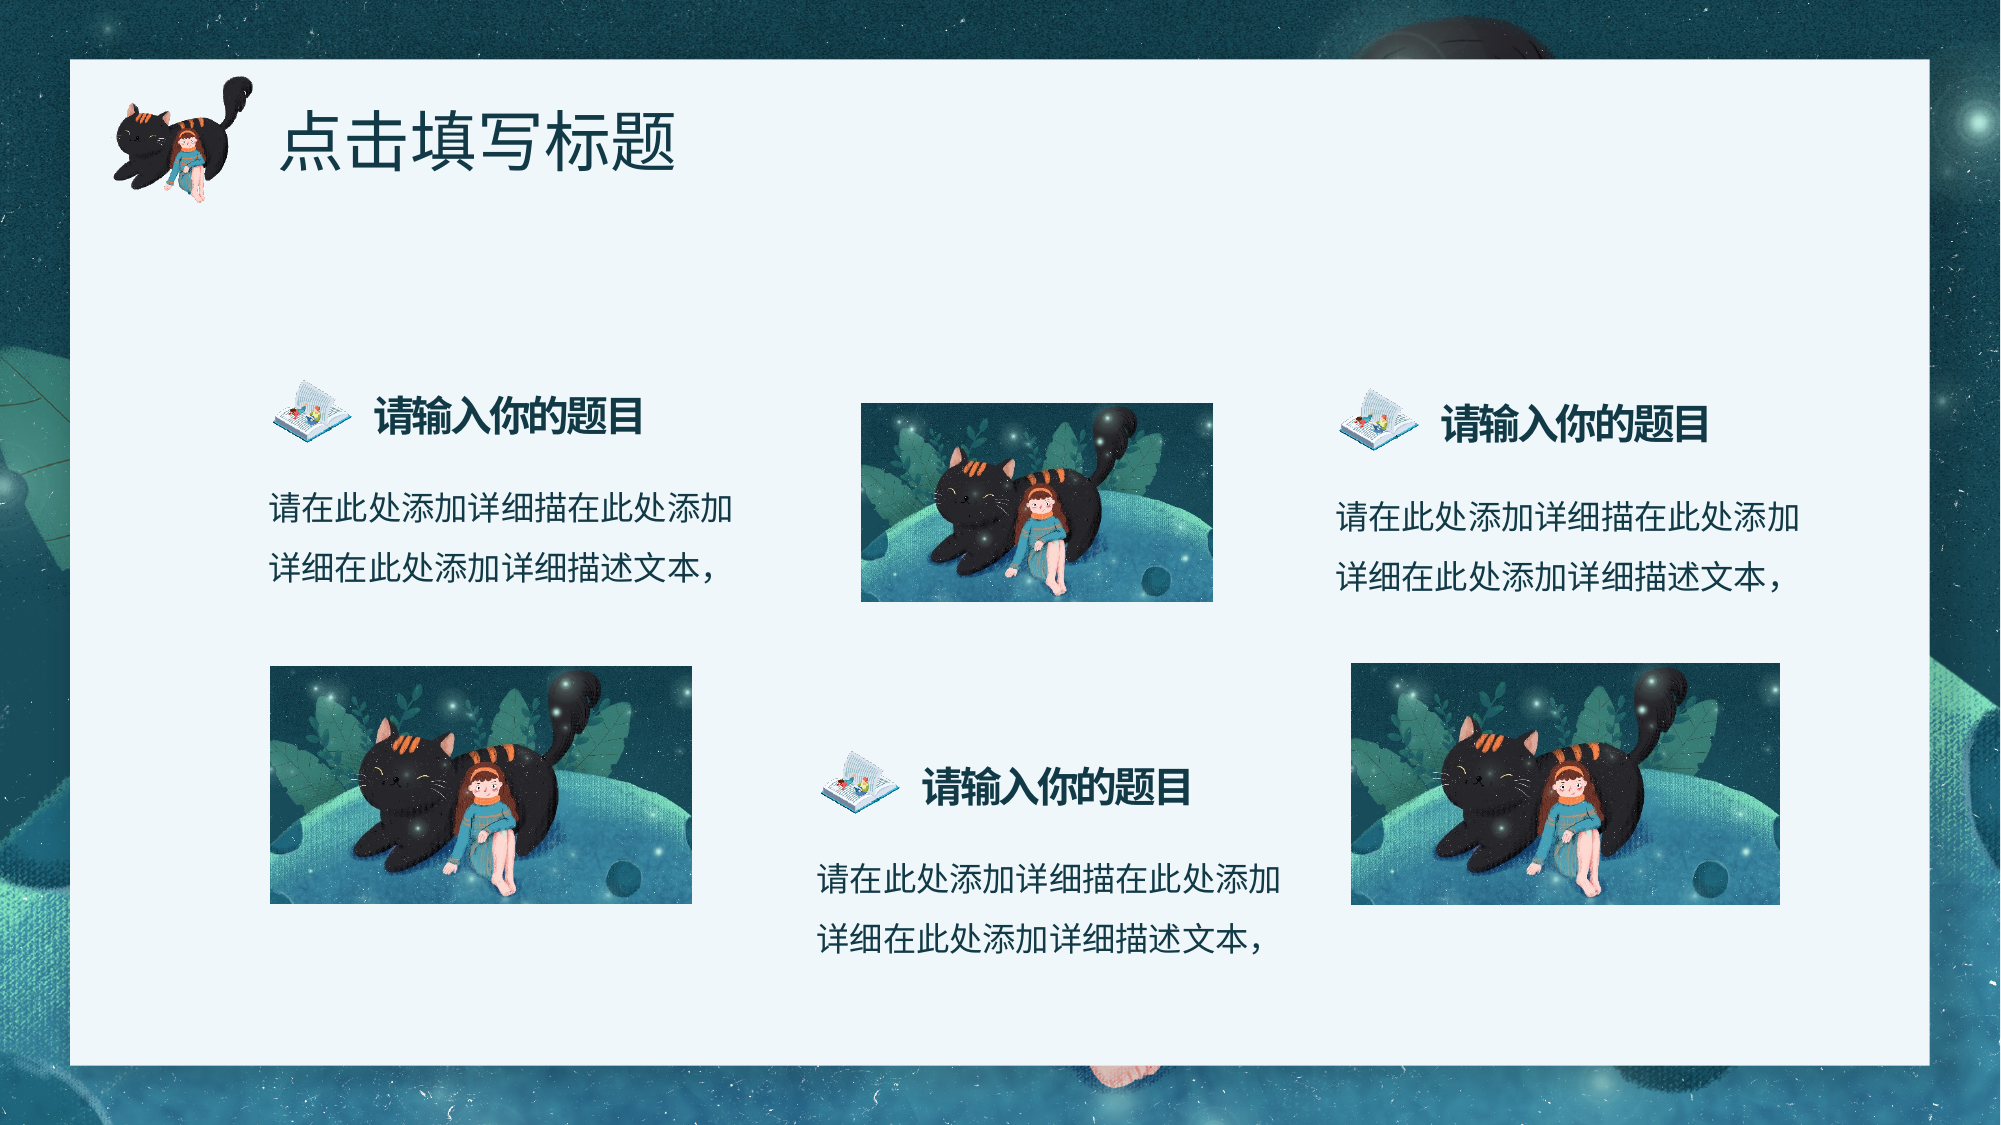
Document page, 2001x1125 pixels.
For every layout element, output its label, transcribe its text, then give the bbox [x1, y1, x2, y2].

picture [0, 0, 2001, 1125]
text_box 请输入你的题目 [906, 728, 1264, 818]
text_box 请在此处添加详细描在此处添加详细在此处添加详细描述文本， [801, 830, 1314, 966]
text_box 请输入你的题目 [358, 357, 716, 447]
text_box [92, 74, 1054, 206]
text_box 请在此处添加详细描在此处添加详细在此处添加详细描述文本， [253, 460, 766, 595]
text_box 请在此处添加详细描在此处添加详细在此处添加详细描述文本， [1320, 468, 1833, 604]
text_box 请输入你的题目 [1425, 365, 1783, 456]
